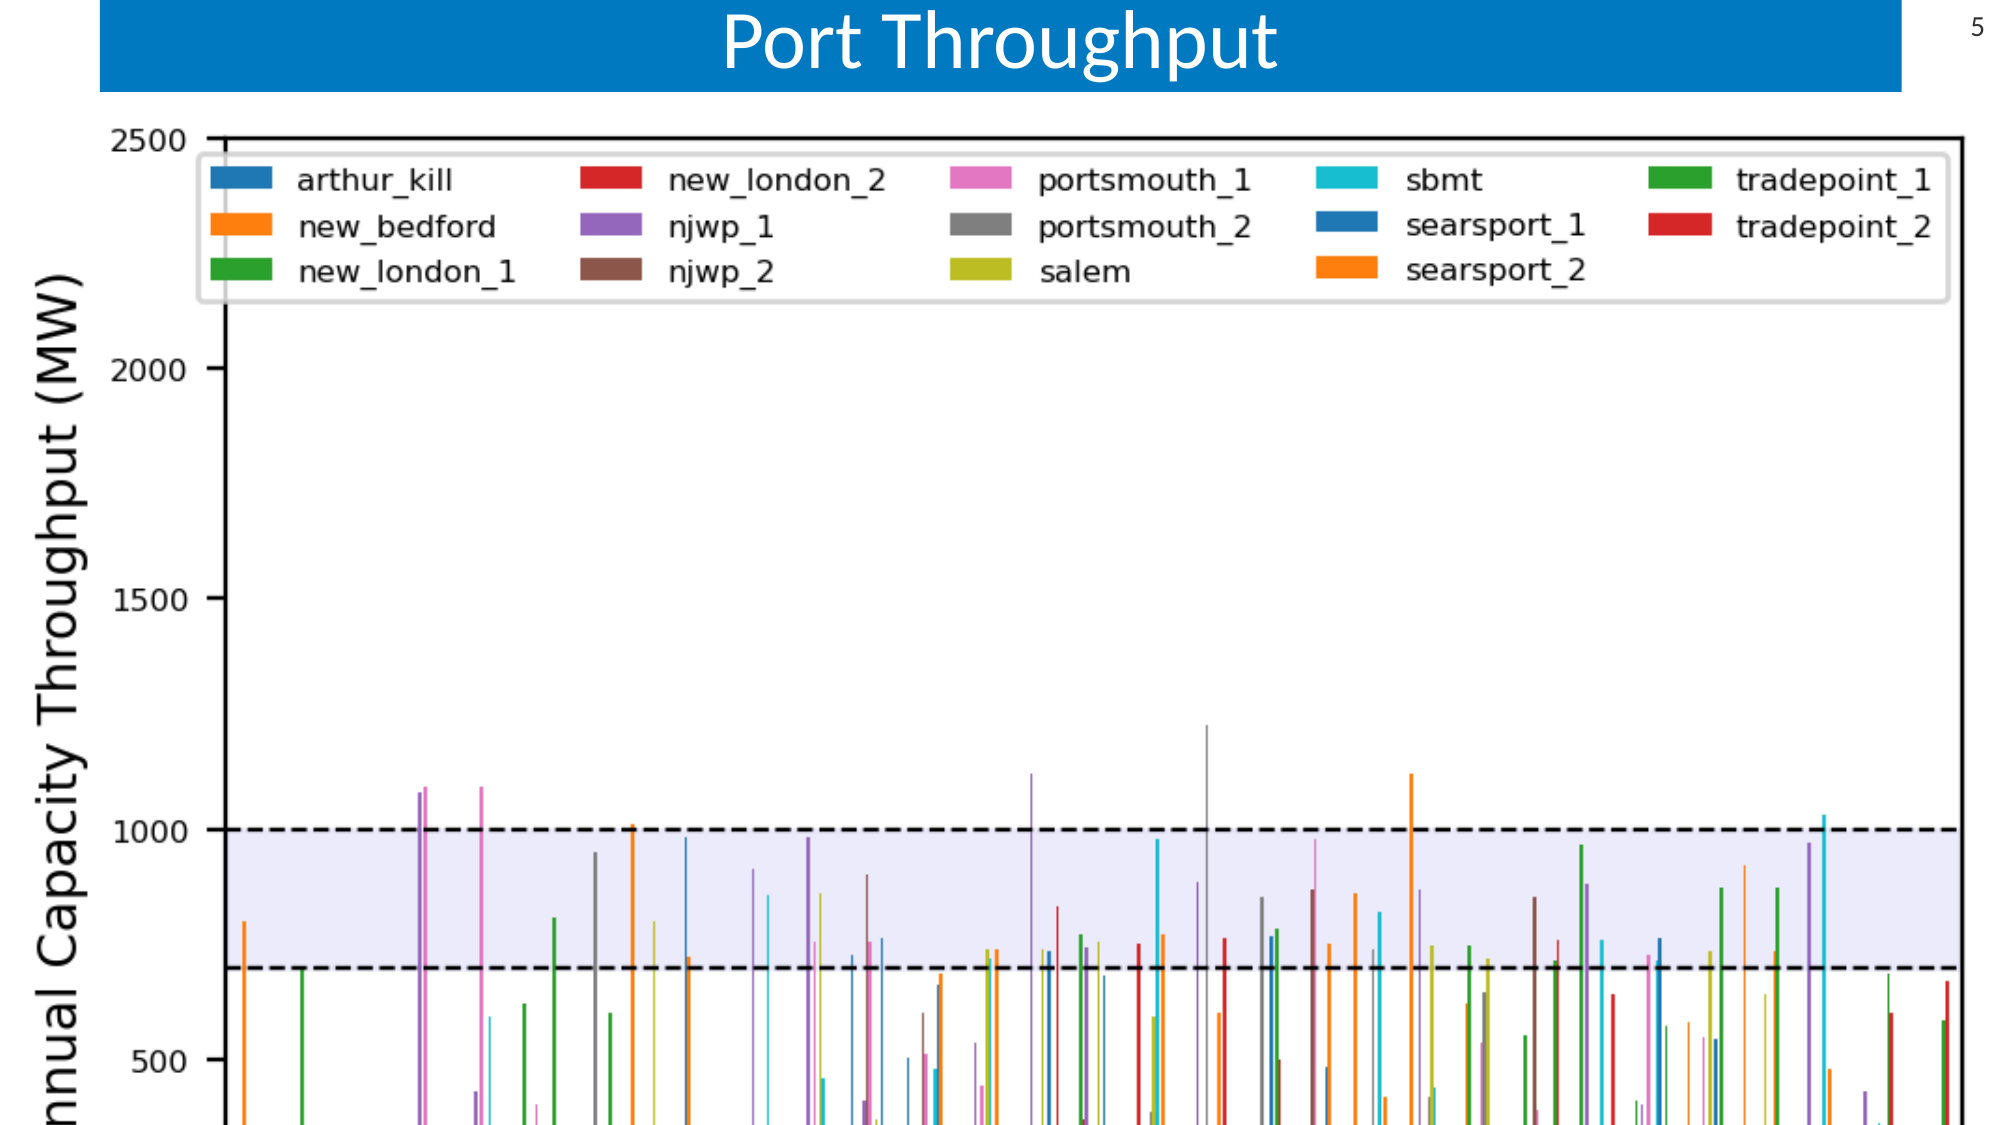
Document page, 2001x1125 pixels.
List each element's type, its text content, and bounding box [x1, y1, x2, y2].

picture [0, 92, 2000, 1125]
title Port Throughput [99, 0, 1902, 91]
